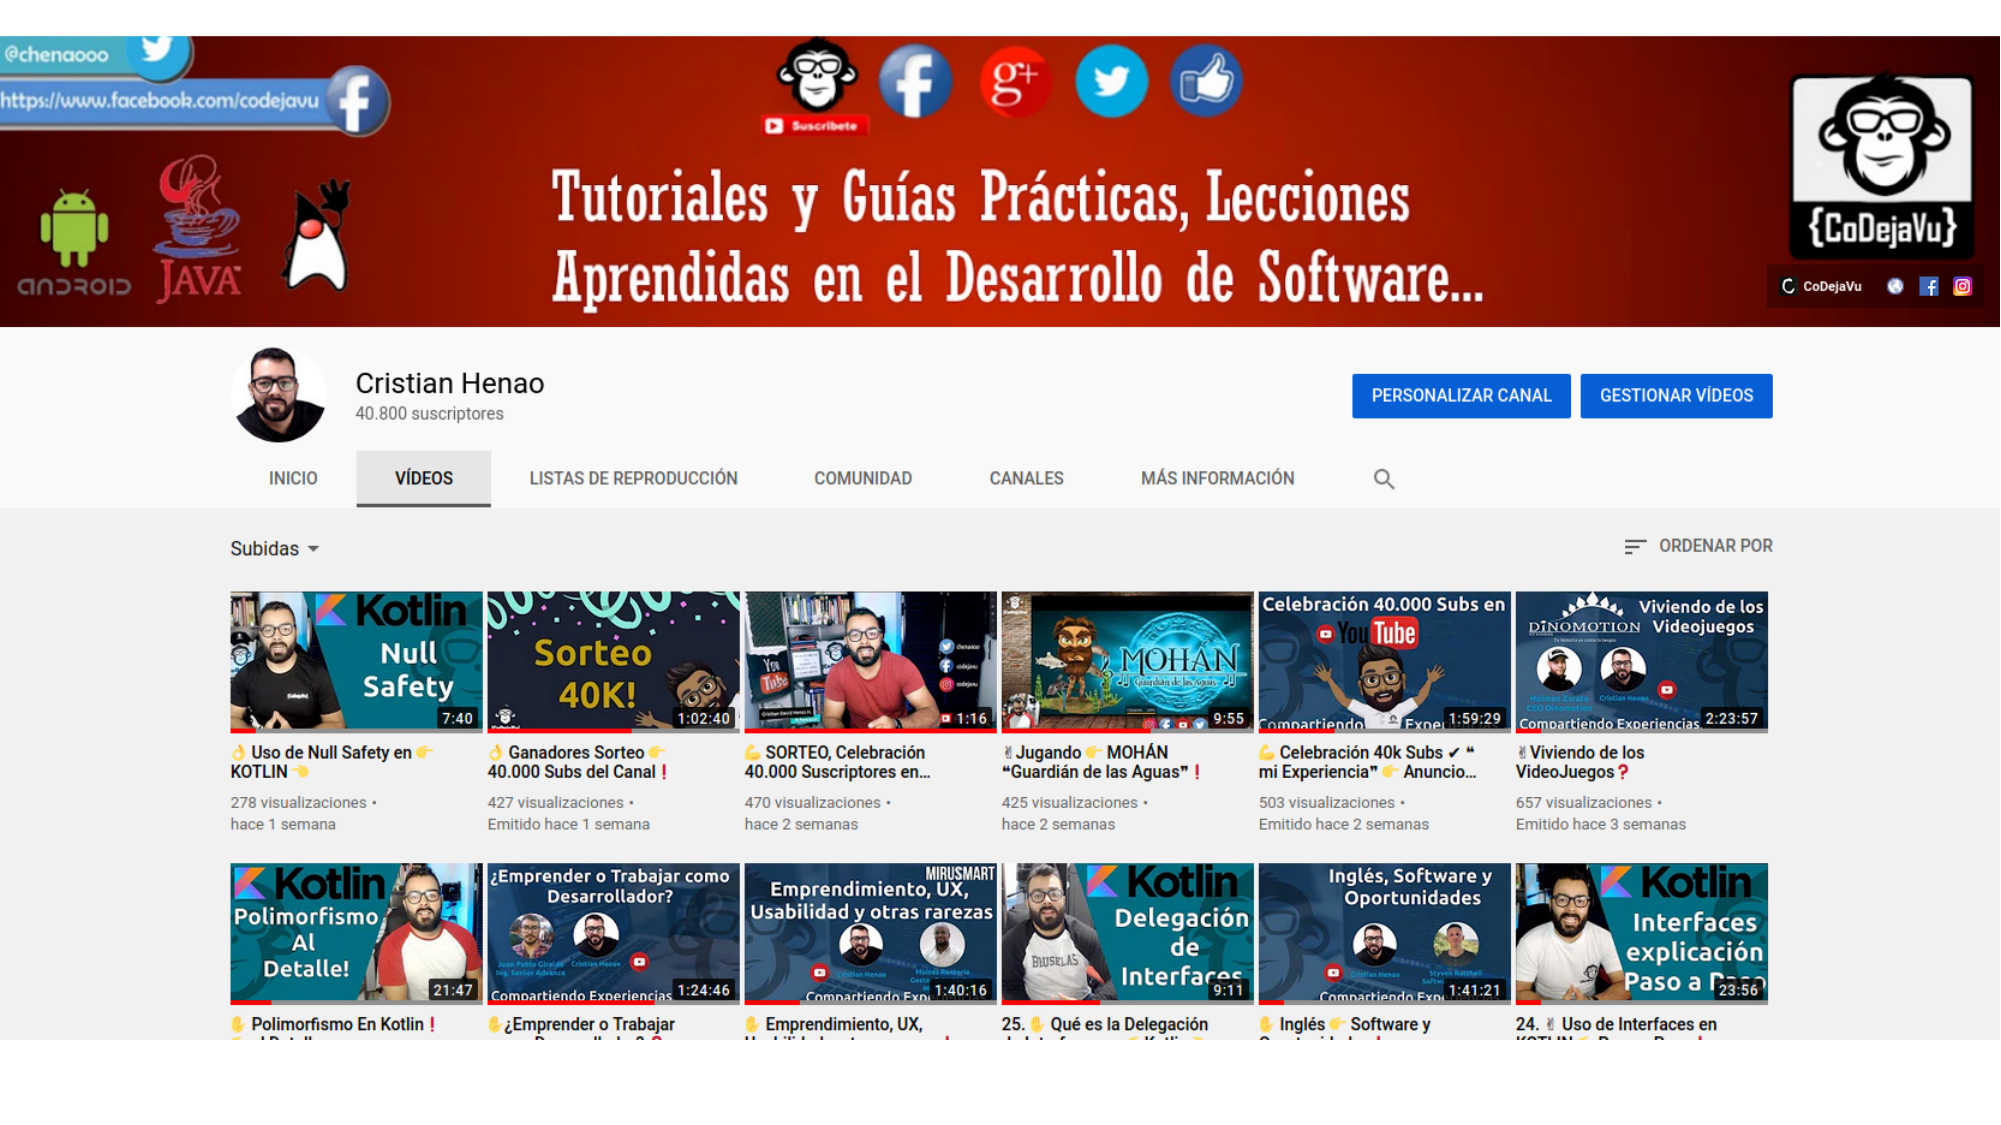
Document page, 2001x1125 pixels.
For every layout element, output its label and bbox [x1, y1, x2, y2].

picture [0, 34, 2000, 1040]
